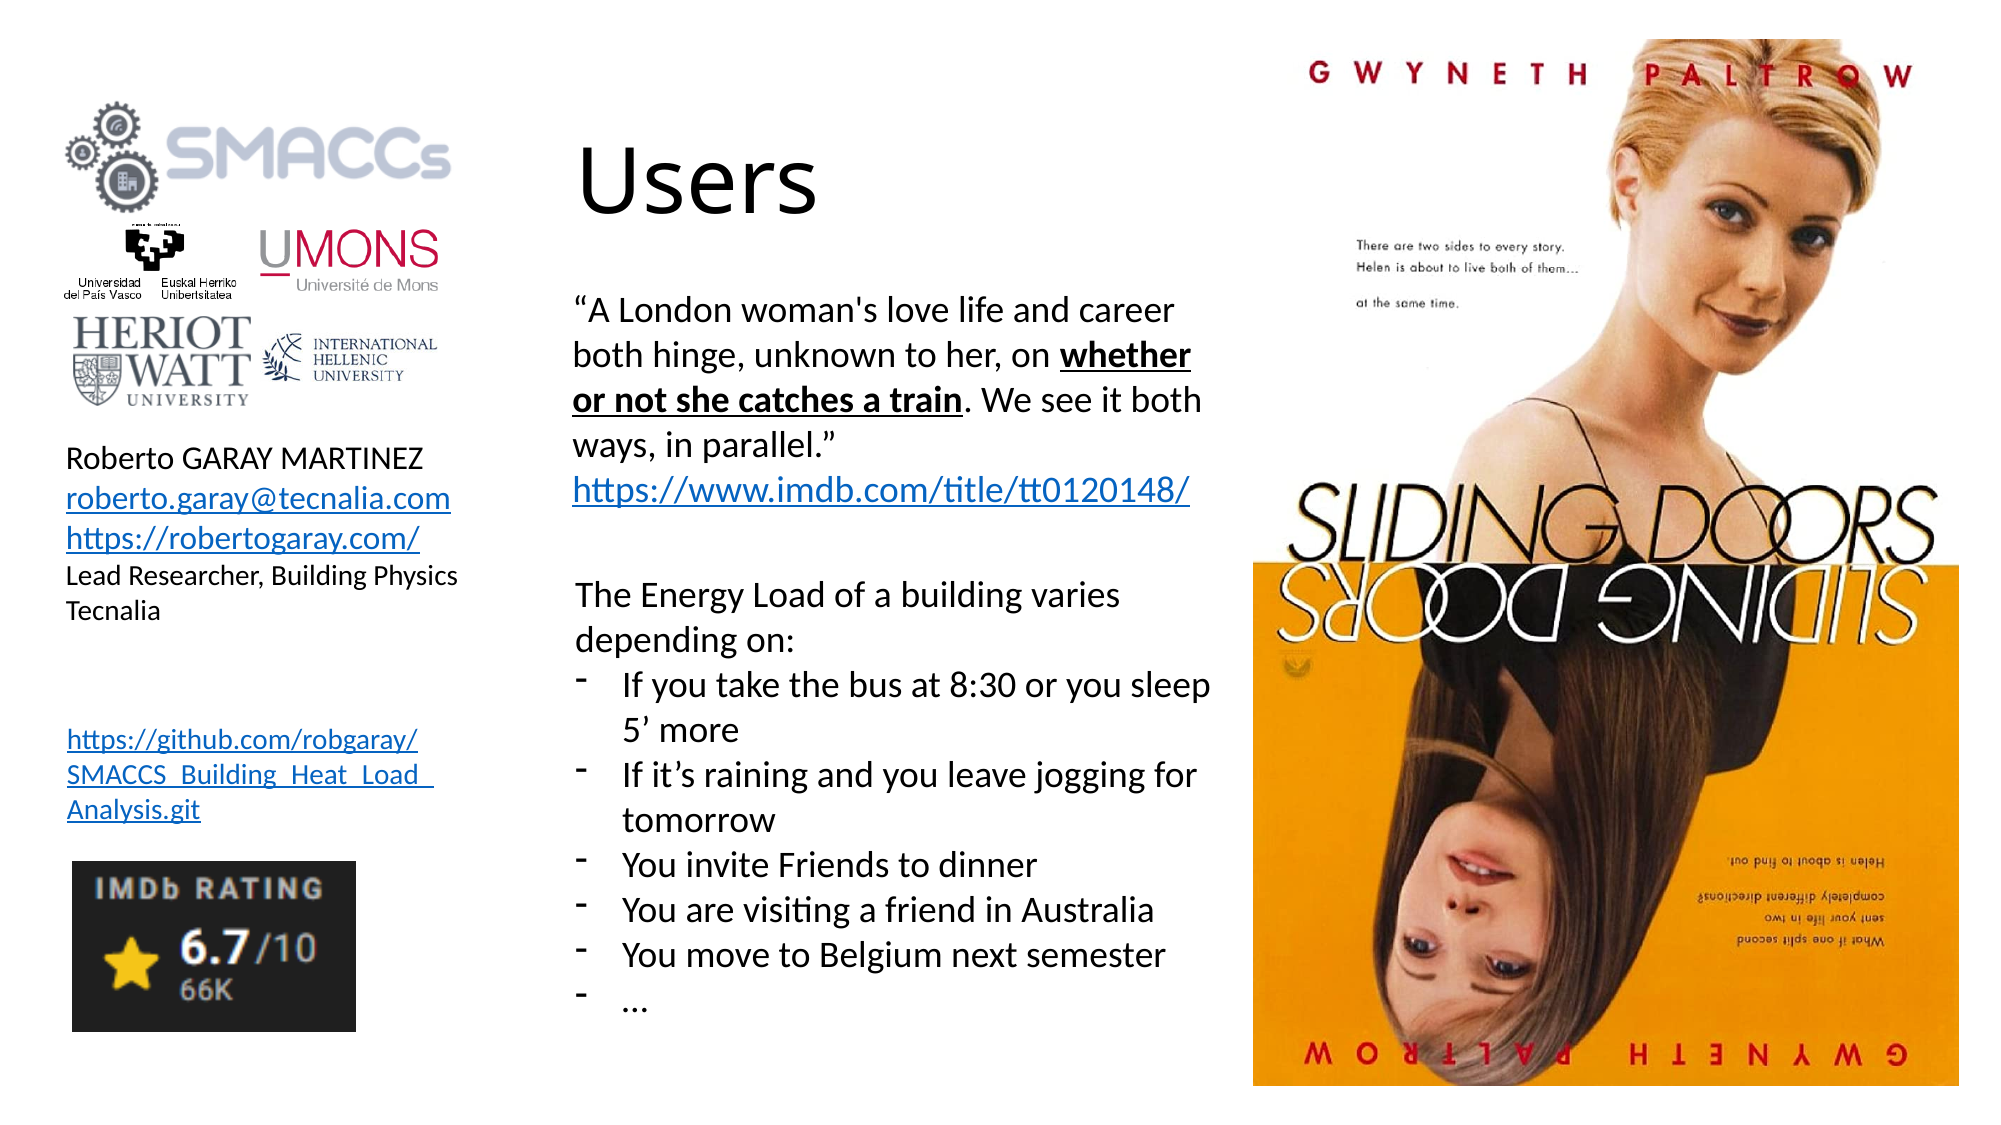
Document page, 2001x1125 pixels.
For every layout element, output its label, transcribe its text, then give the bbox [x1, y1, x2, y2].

text_box “A London woman's love life and career both hinge, unknown to her, on whether or not she catches a train. We see it both ways, in parallel.” https://www.imdb.com/title/tt0120148/ [557, 277, 1244, 517]
picture [72, 861, 356, 1032]
picture [1253, 39, 1959, 1086]
picture [260, 324, 438, 390]
picture [73, 316, 251, 406]
title Users [560, 91, 1253, 278]
picture [62, 218, 240, 307]
picture [260, 229, 438, 291]
text_box The Energy Load of a building varies depending on: If you take the bus at 8:30 or you sleep 5’ more If it’s raining and you leave jogging for tomorrow You invite Friends to dinner You are visiting a friend in Australia You move to Belgium next semester … [560, 562, 1246, 1028]
